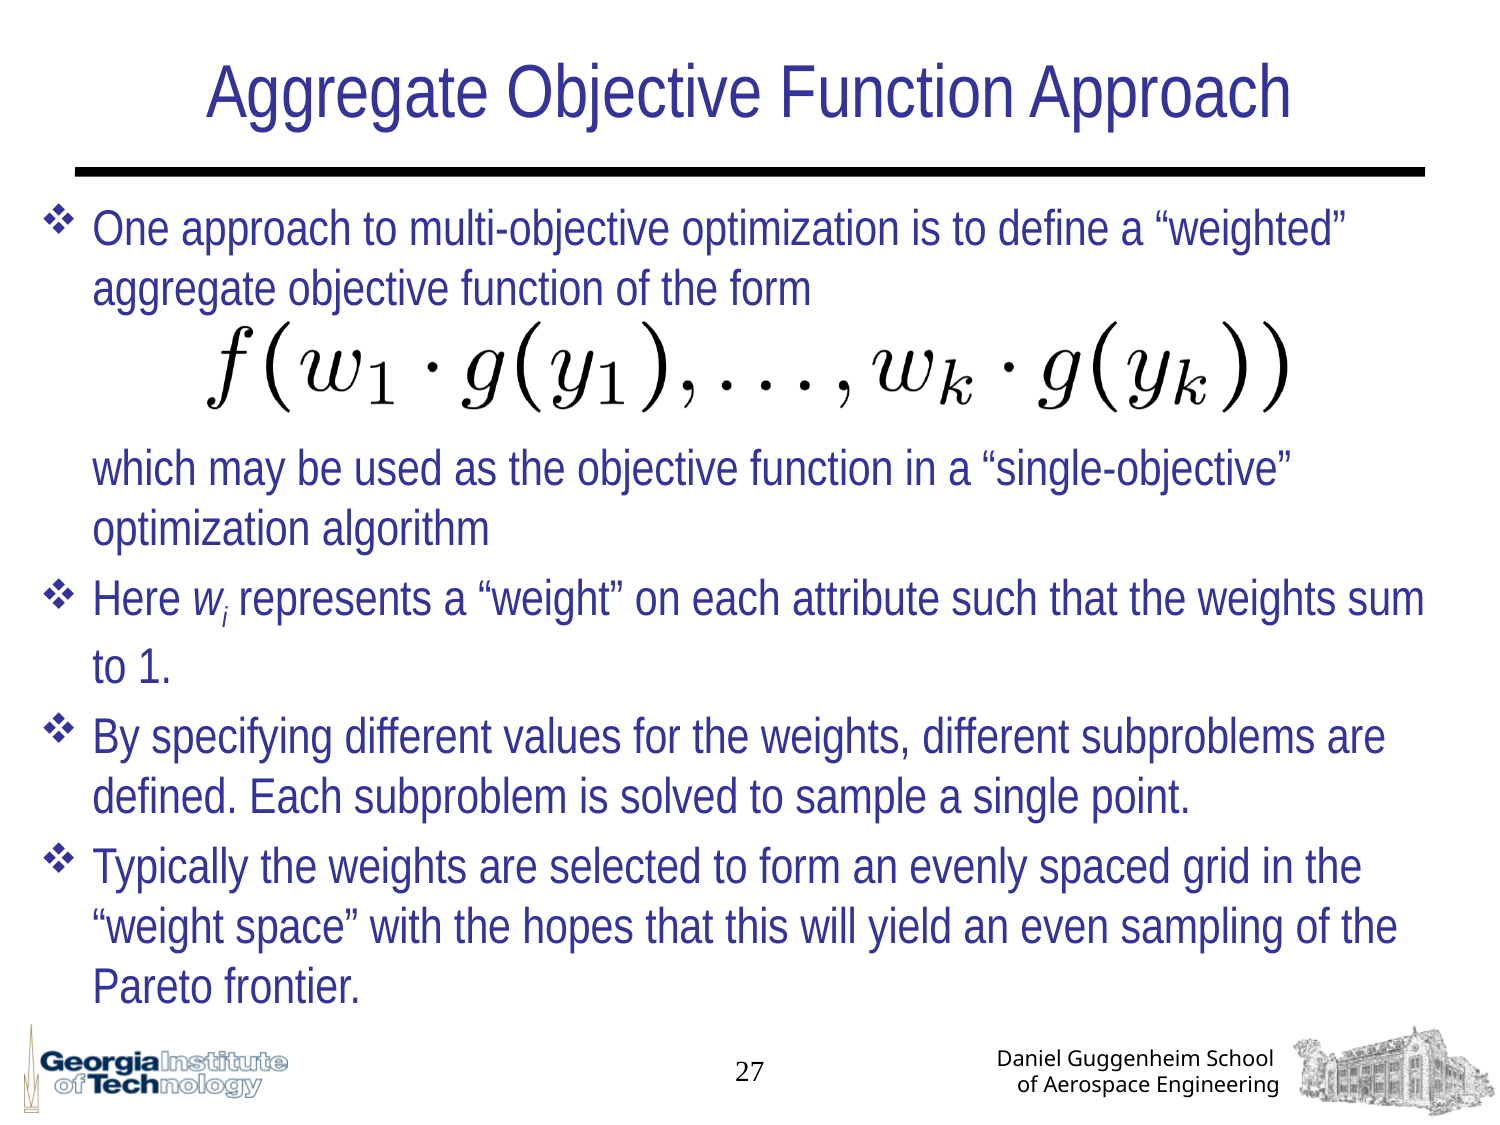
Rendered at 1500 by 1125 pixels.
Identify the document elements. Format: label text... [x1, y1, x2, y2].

list One approach to multi-objective optimization is to define a “weighted” aggregate objective function of the form which may be used as the objective function in a “single-objective” optimization algorithm Here wi represents a “weight” on each attribute such that the weights sum to 1. By specifying different values for the weights, different subproblems are defined. Each subproblem is solved to sample a single point. Typically the weights are selected to form an evenly spaced grid in the “weight space” with the hopes that this will yield an even sampling of the Pareto frontier. [24, 187, 1476, 1024]
picture [1287, 1021, 1499, 1121]
picture [201, 313, 1296, 426]
picture [24, 1024, 288, 1113]
title Aggregate Objective Function Approach [24, 12, 1476, 163]
